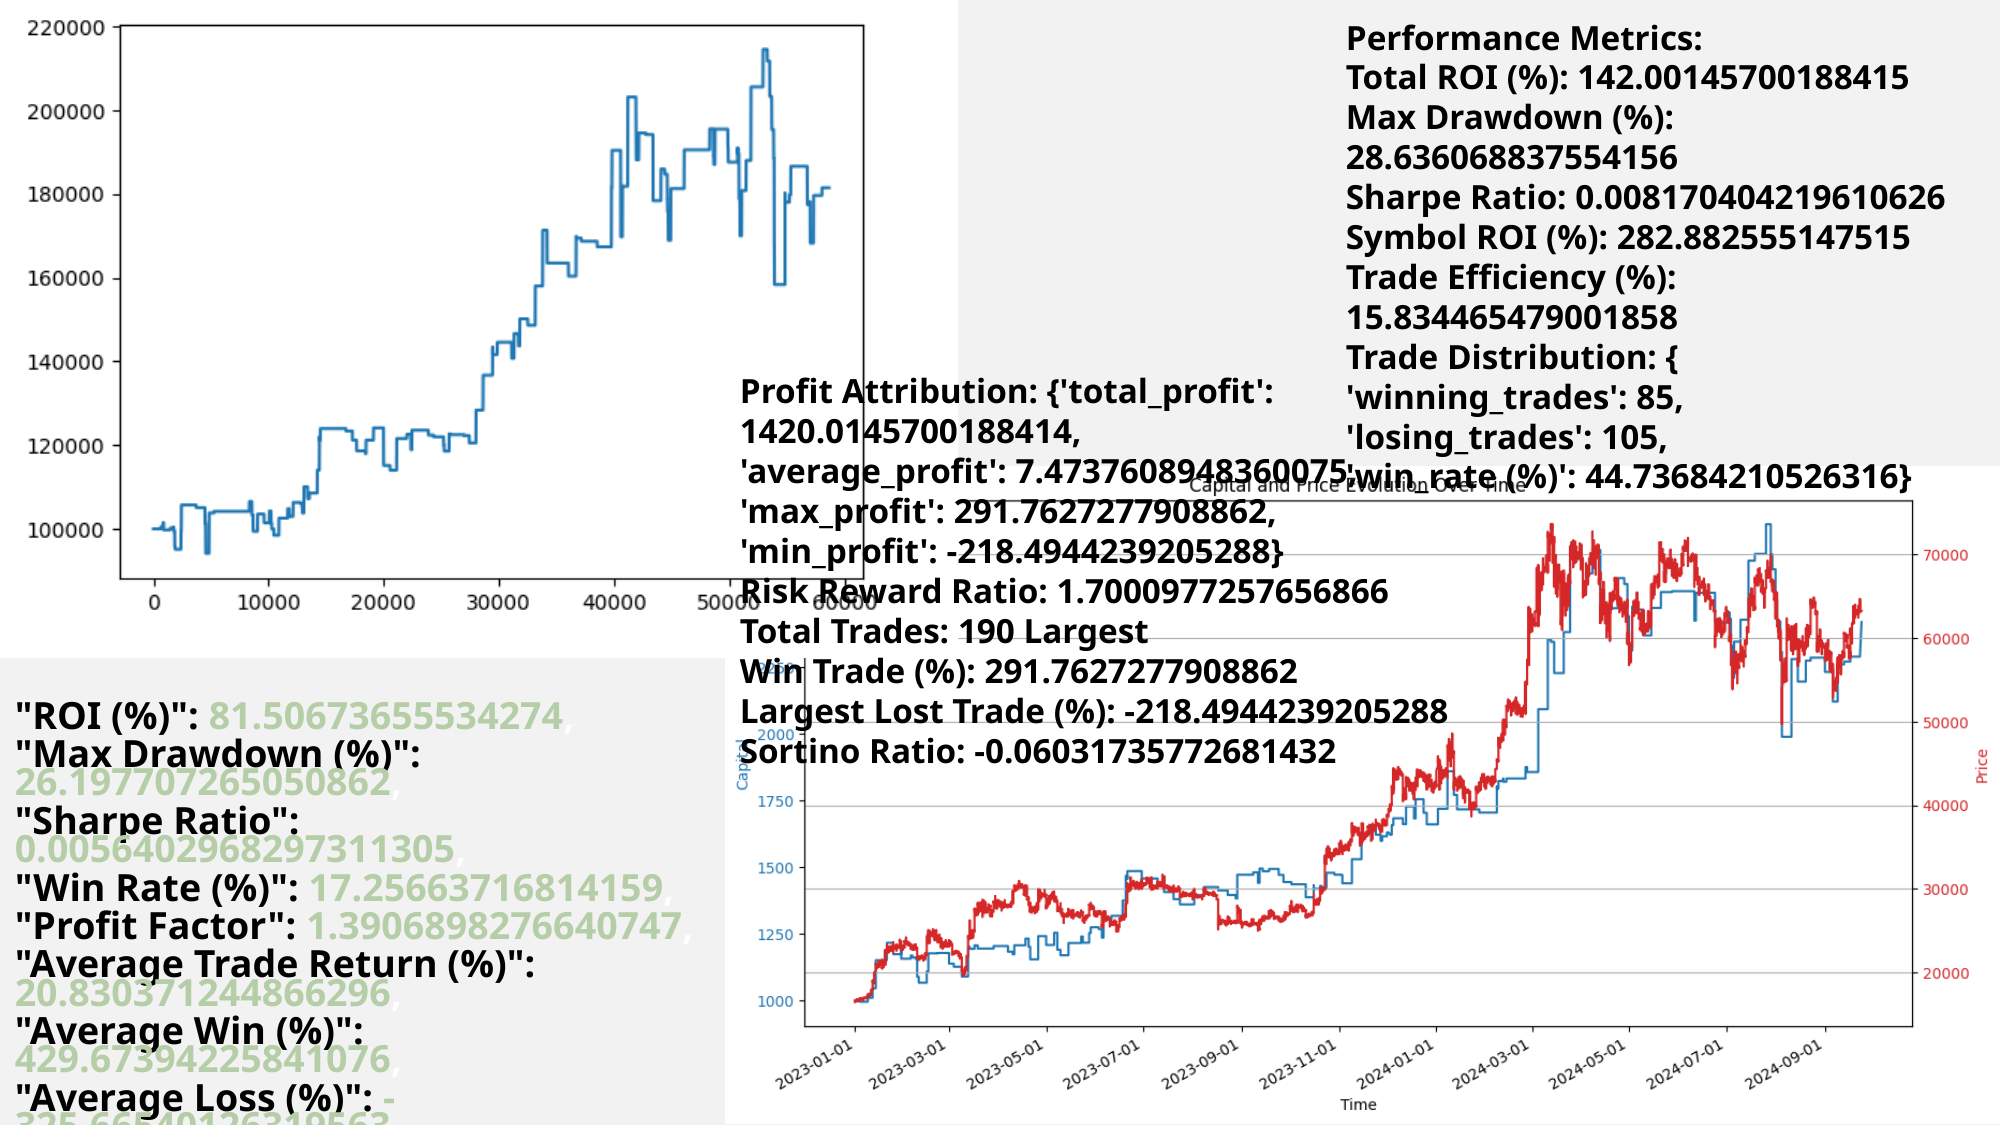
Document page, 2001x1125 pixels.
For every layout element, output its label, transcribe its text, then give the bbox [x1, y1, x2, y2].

text_box Performance Metrics: Total ROI (%): 142.00145700188415 Max Drawdown (%): 28.636068837554156 Sharpe Ratio: 0.008170404219610626 Symbol ROI (%): 282.882555147515 Trade Efficiency (%): 15.834465479001858 Trade Distribution: { 'winning_trades': 85, 'losing_trades': 105, 'win_rate (%)': 44.73684210526316} [1331, 9, 2000, 466]
text_box Profit Attribution: {'total_profit': 1420.0145700188414, 'average_profit': 7.4737608948360075, 'max_profit': 291.7627277908862, 'min_profit': -218.4944239205288} Risk Reward Ratio: 1.7000977257656866 Total Trades: 190 Largest Win Trade (%): 291.7627277908862 Largest Lost Trade (%): -218.4944239205288 Sortino Ratio: -0.06031735772681432 [959, 363, 1582, 466]
picture [0, 0, 2000, 1124]
text_box "ROI (%)": 81.50673655534274, "Max Drawdown (%)": 26.197707265050862, "Sharpe Ratio": 0.0056402968297311305, "Win Rate (%)": 17.25663716814159, "Profit Factor": 1.3906898276640747, "Average Trade Return (%)": 20.830371244866296, "Average Win (%)": 429.67394225841076, "Average Loss (%)": -325.66540126319563 [0, 701, 772, 1125]
